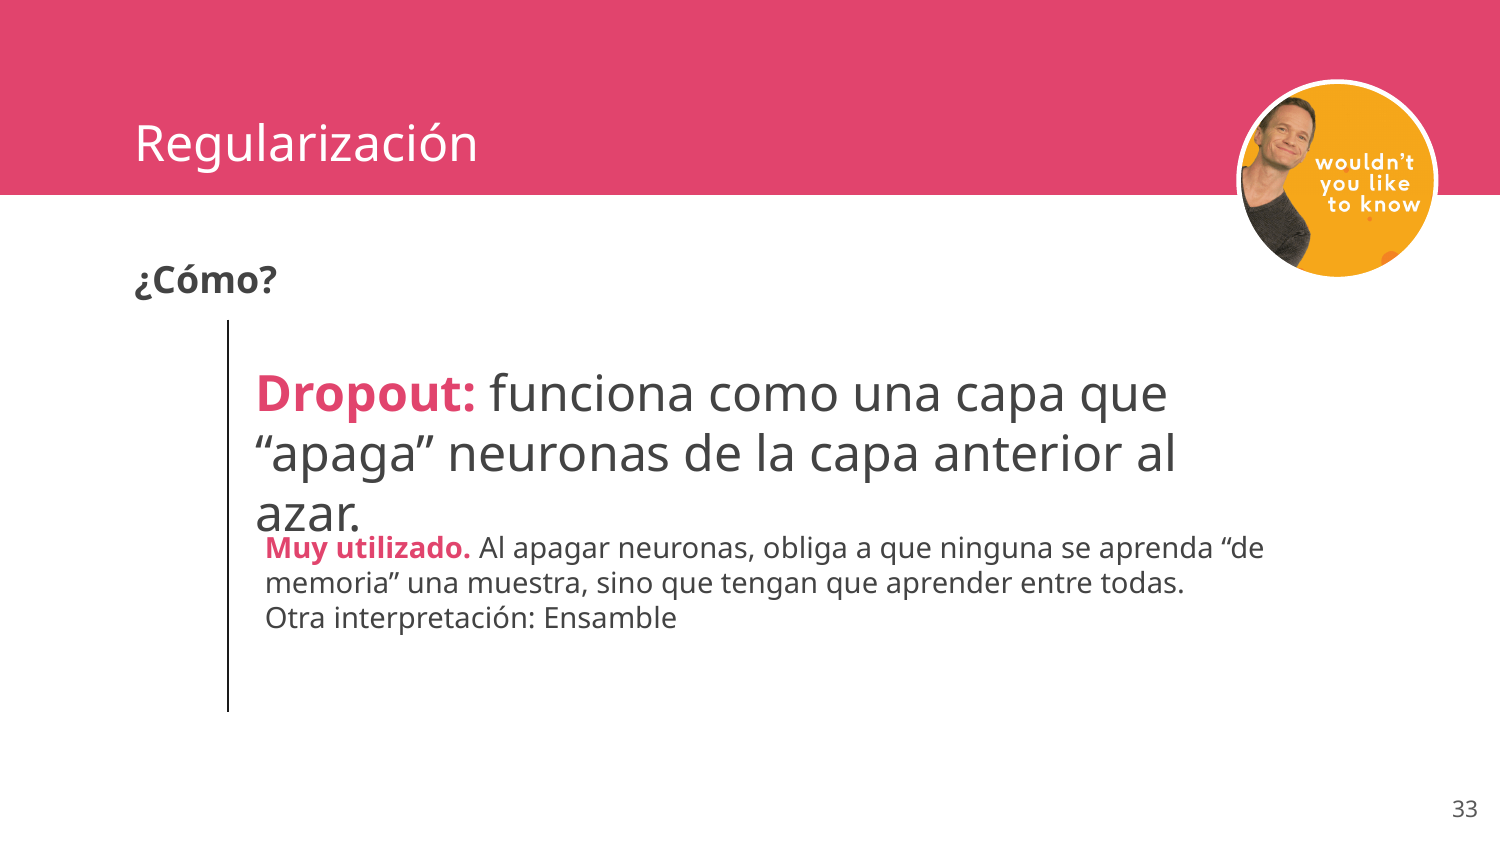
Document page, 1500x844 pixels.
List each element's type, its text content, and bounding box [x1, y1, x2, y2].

picture [1238, 81, 1437, 280]
text_box Dropout: funciona como una capa que “apaga” neuronas de la capa anterior al azar. [240, 346, 1296, 445]
slide_number ‹#› [1403, 779, 1494, 844]
text_box Muy utilizado. Al apagar neuronas, obliga a que ninguna se aprenda “de memoria” una muestra, sino que tengan que aprender entre todas. Otra interpretación: Ensamble [249, 514, 1296, 712]
text_box ¿Cómo? [119, 241, 1296, 320]
title Regularización [119, 96, 1233, 195]
